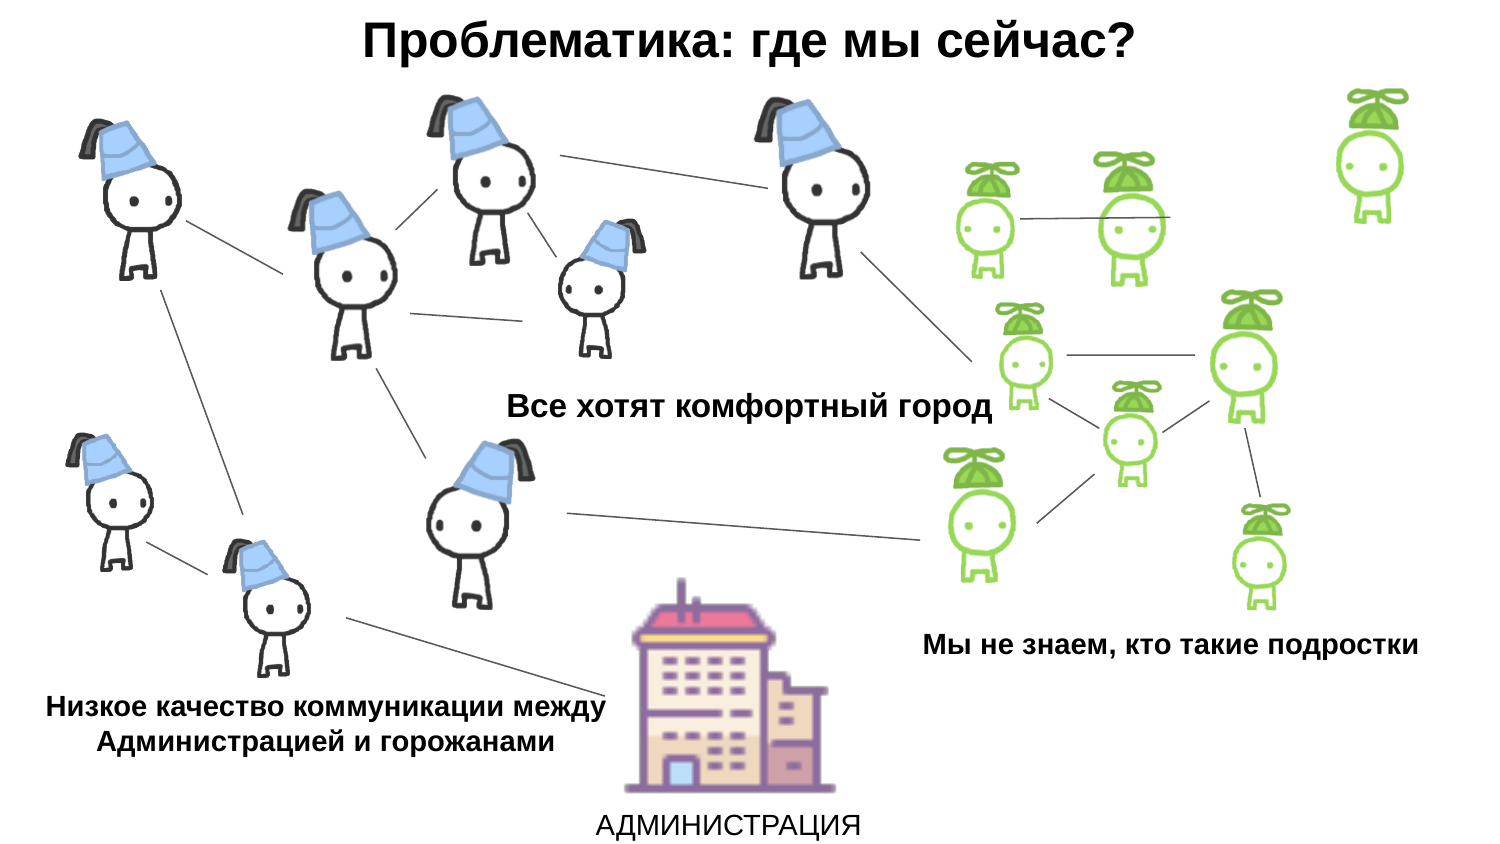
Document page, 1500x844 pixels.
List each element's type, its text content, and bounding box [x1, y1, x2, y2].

picture [1228, 496, 1293, 615]
picture [1331, 81, 1411, 228]
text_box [185, 220, 284, 275]
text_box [160, 289, 244, 515]
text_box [559, 155, 769, 189]
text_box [409, 313, 523, 322]
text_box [1162, 400, 1210, 433]
picture [282, 184, 403, 364]
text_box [1244, 427, 1261, 498]
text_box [146, 541, 208, 575]
text_box Проблематика: где мы сейчас? [0, 0, 1500, 76]
picture [1091, 144, 1171, 291]
picture [421, 89, 542, 269]
text_box Все хотят комфортный город [437, 377, 1044, 432]
picture [604, 576, 844, 816]
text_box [395, 189, 438, 231]
picture [992, 296, 1057, 414]
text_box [1036, 473, 1095, 524]
picture [421, 434, 542, 614]
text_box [345, 617, 606, 697]
picture [60, 427, 159, 574]
picture [216, 533, 315, 681]
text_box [1048, 398, 1100, 429]
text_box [527, 212, 557, 258]
picture [1205, 282, 1285, 429]
picture [552, 214, 651, 361]
text_box Низкое качество коммуникации между Администрацией и горожанами [13, 679, 599, 765]
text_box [860, 251, 972, 362]
text_box Мы не знаем, кто такие подростки [887, 617, 1455, 668]
text_box АДМИНИСТРАЦИЯ [580, 791, 907, 838]
picture [1099, 373, 1163, 492]
picture [73, 113, 187, 283]
picture [748, 92, 876, 283]
picture [941, 440, 1021, 587]
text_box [566, 512, 921, 541]
picture [951, 155, 1021, 283]
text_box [375, 368, 426, 459]
